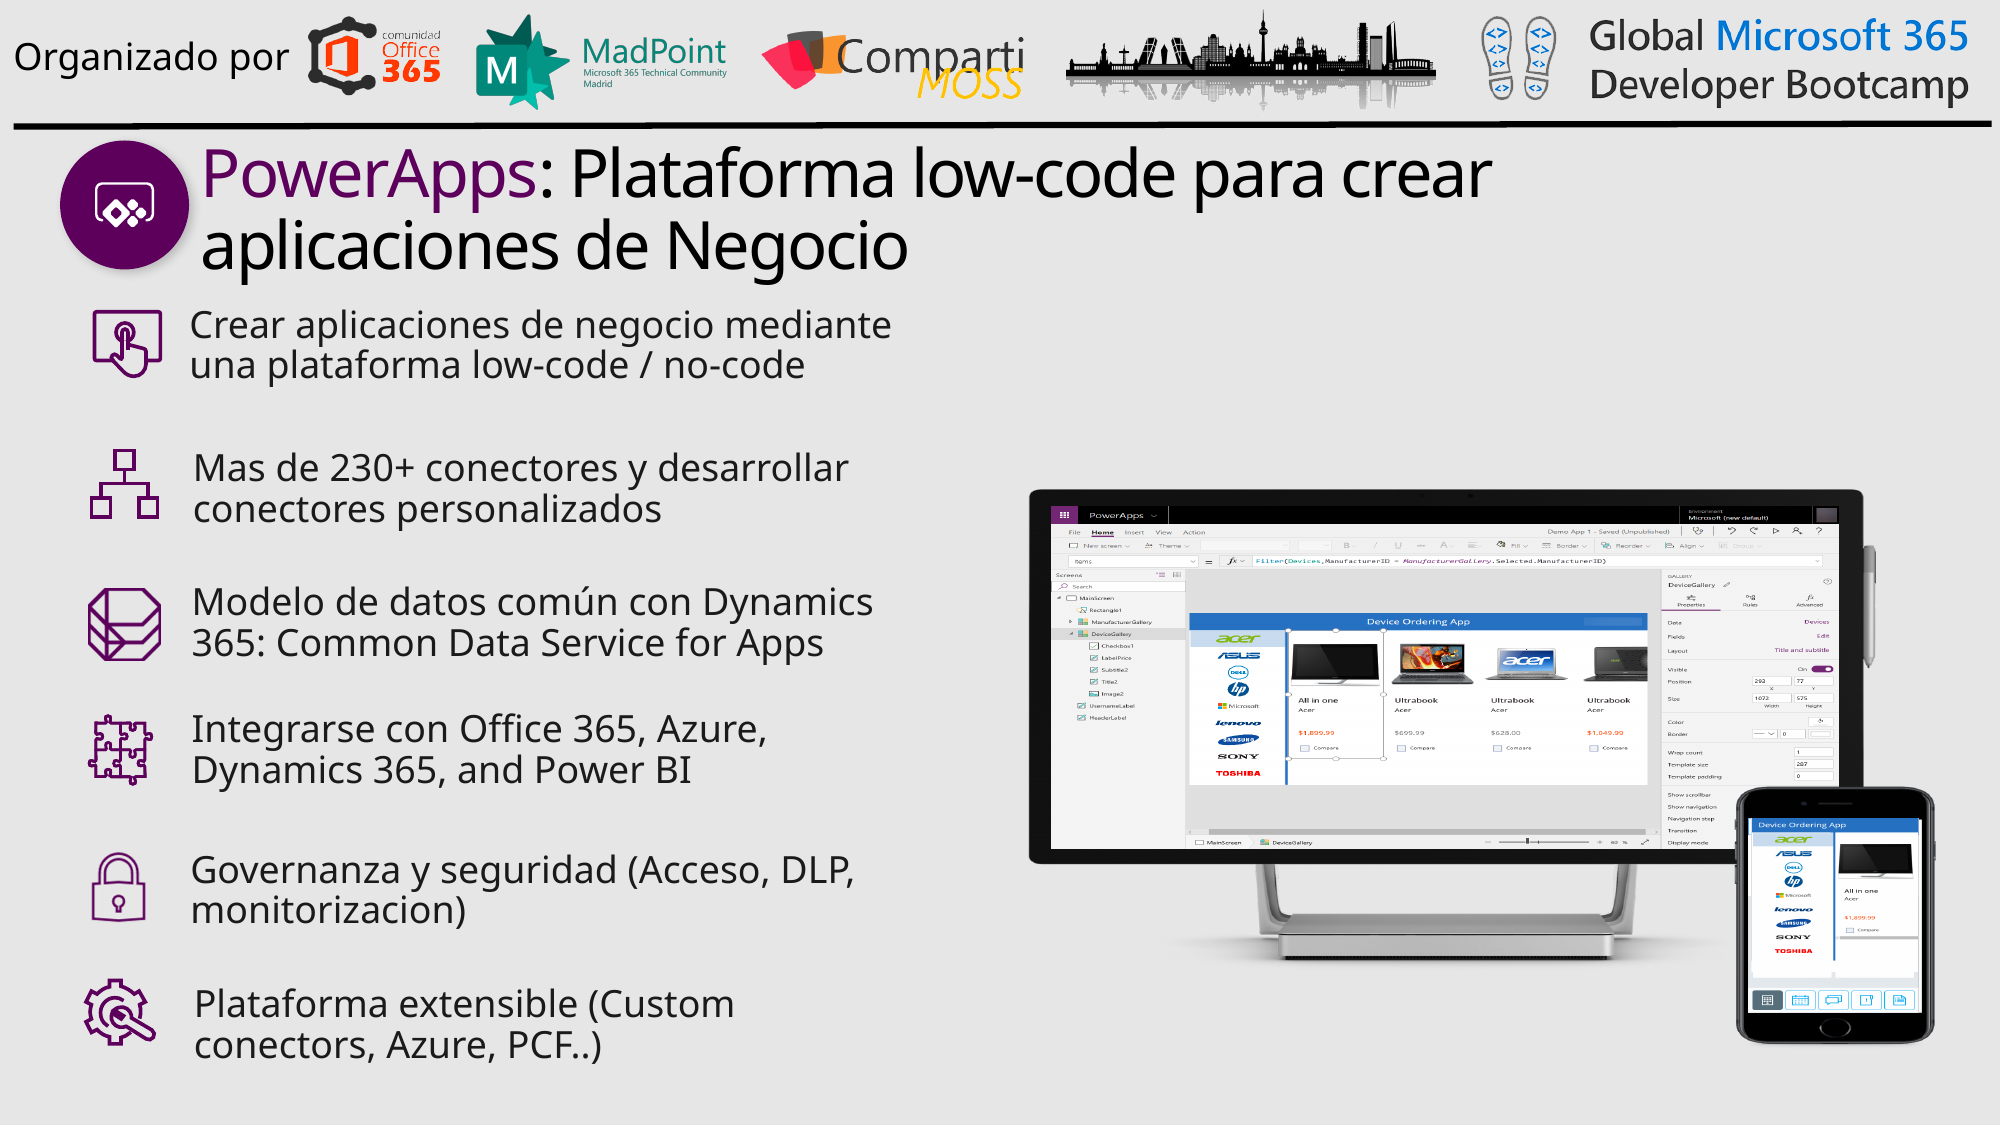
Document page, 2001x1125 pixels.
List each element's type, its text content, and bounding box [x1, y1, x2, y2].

picture [1066, 0, 1436, 121]
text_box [1012, 463, 1876, 983]
text_box Mas de 230+ conectores y desarrollar conectores personalizados [162, 425, 1022, 555]
text_box [91, 450, 158, 517]
text_box [86, 980, 155, 1044]
text_box Integrarse con Office 365, Azure, Dynamics 365, and Power BI [161, 686, 969, 816]
picture [88, 588, 161, 661]
text_box Plataforma extensible (Custom conectors, Azure, PCF..) [163, 961, 803, 1091]
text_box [60, 140, 190, 270]
text_box PowerApps: Plataforma low-code para crear aplicaciones de Negocio [190, 181, 1855, 243]
picture [1478, 12, 1970, 111]
picture [74, 843, 162, 931]
picture [303, 11, 444, 100]
text_box Governanza y seguridad (Acceso, DLP, monitorizacion) [160, 827, 1012, 956]
text_box [94, 311, 161, 377]
picture [471, 9, 732, 115]
text_box Modelo de datos común con Dynamics 365: Common Data Service for Apps [161, 559, 966, 689]
picture [759, 22, 1032, 102]
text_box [89, 715, 152, 785]
text_box Crear aplicaciones de negocio mediante una plataforma low-code / no-code [159, 281, 980, 411]
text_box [1721, 776, 1949, 1056]
